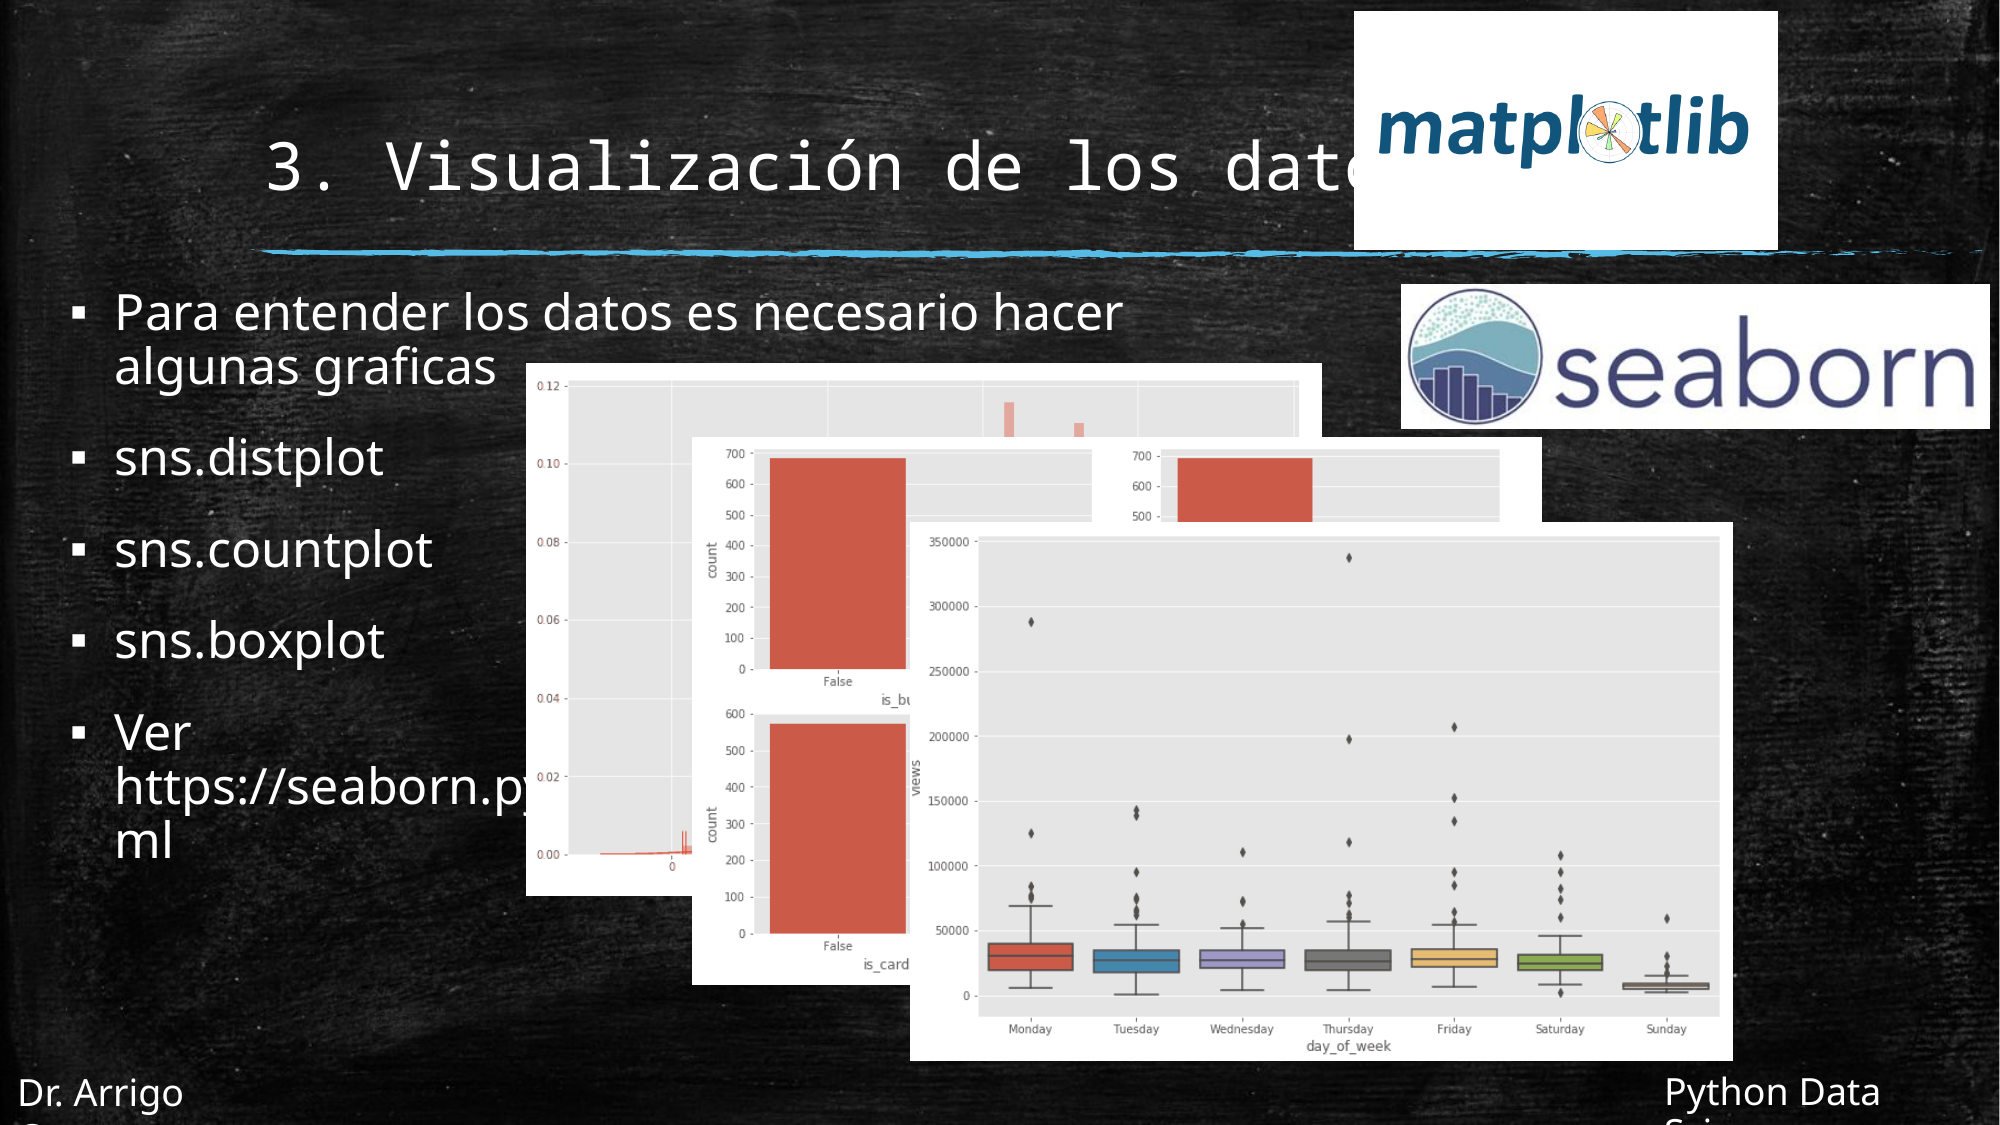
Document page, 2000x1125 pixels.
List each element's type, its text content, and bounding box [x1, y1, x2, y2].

picture [526, 363, 1733, 1061]
picture [1354, 11, 1778, 250]
title 3. Visualización de los datos [249, 45, 1354, 213]
picture [1401, 284, 1990, 429]
list Para entender los datos es necesario hacer algunas graficas sns.distplot sns.countplot sns.boxplot Ver https://seaborn.pydata.org/examples/index.html [54, 279, 1242, 980]
